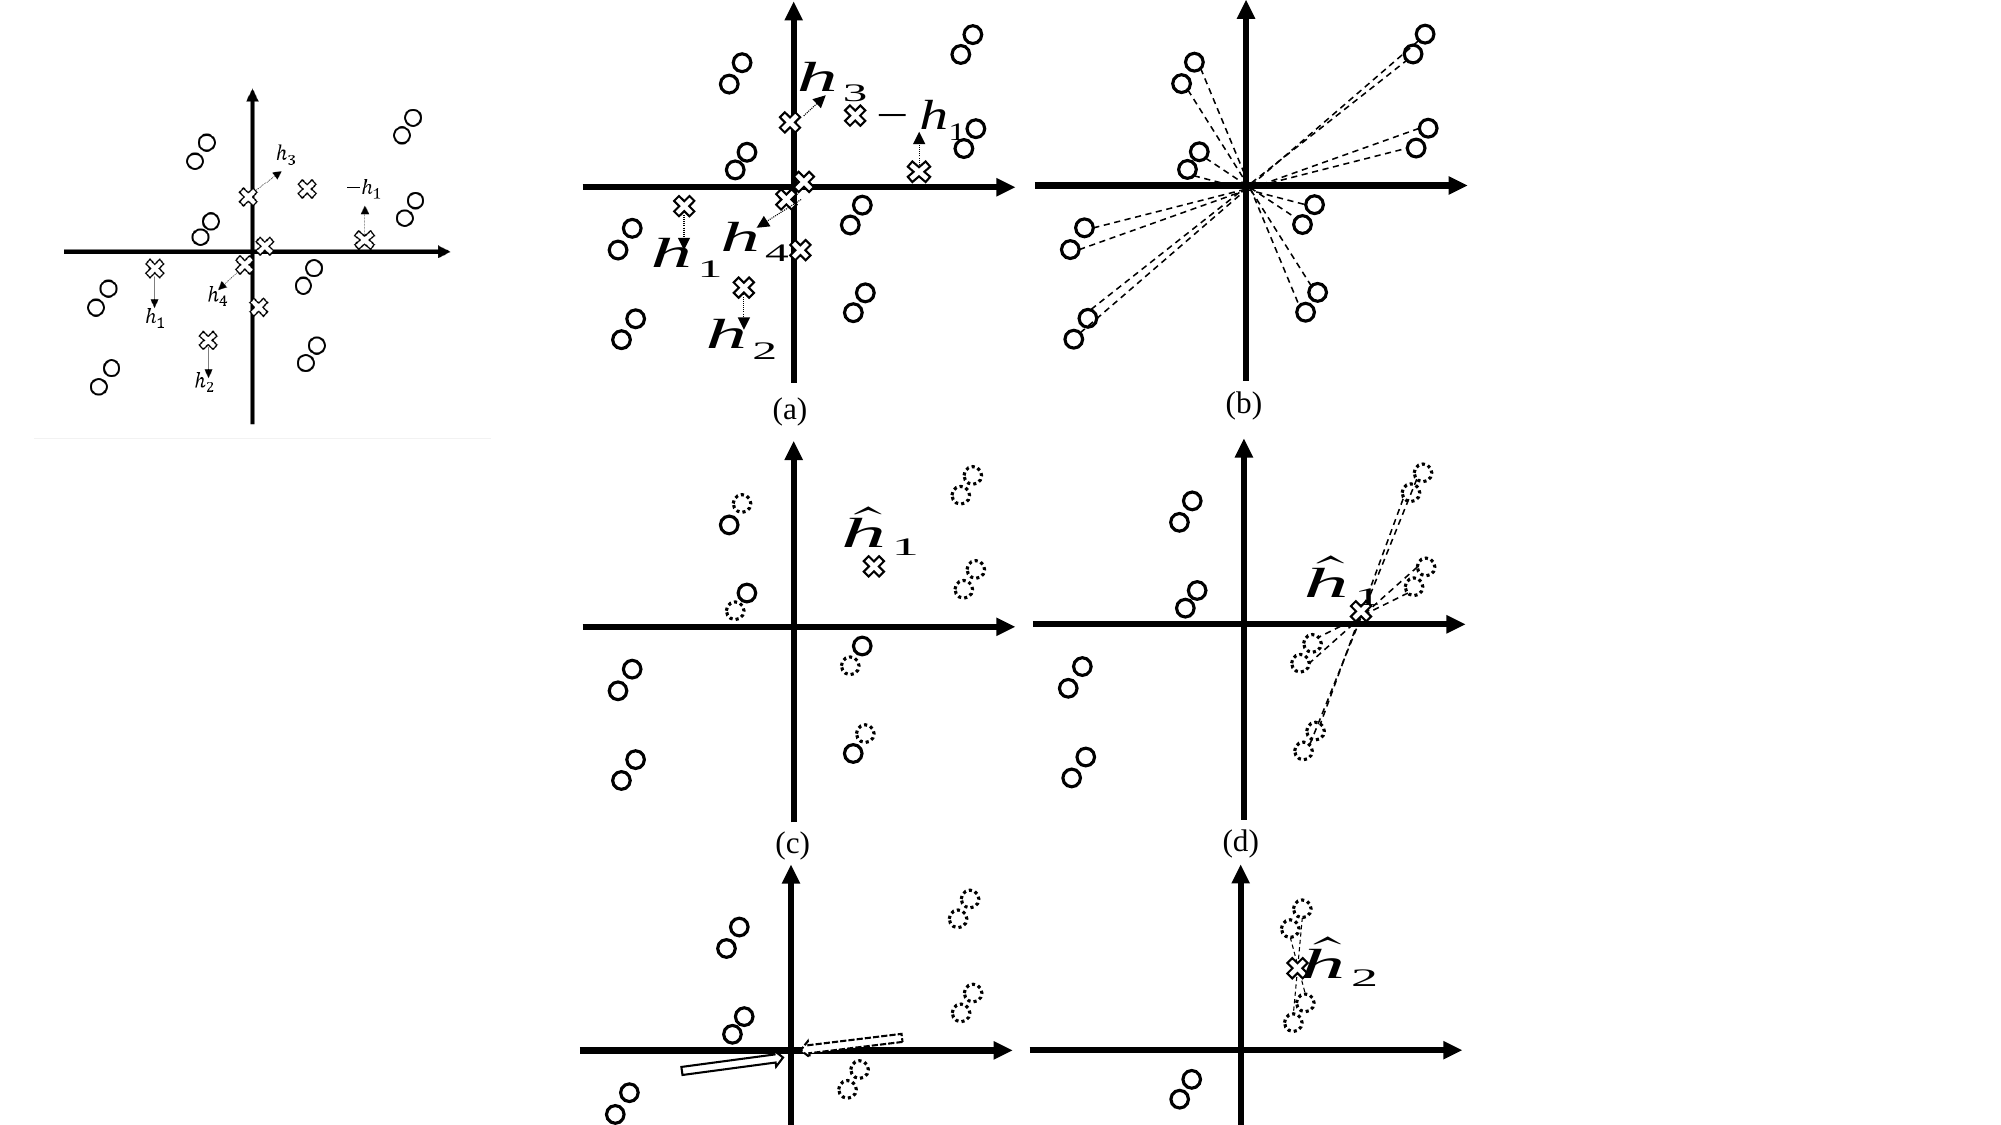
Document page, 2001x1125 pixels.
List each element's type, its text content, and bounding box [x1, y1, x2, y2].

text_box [1029, 899, 1463, 1125]
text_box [582, 1, 1016, 434]
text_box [582, 441, 1016, 869]
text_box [579, 864, 1013, 1125]
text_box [1293, 995, 1303, 1014]
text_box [1034, 0, 1468, 381]
text_box (b) [1210, 381, 1284, 427]
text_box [1290, 937, 1306, 995]
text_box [1293, 917, 1303, 937]
picture [34, 47, 491, 439]
text_box (d) [1207, 820, 1281, 866]
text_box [1032, 438, 1466, 820]
